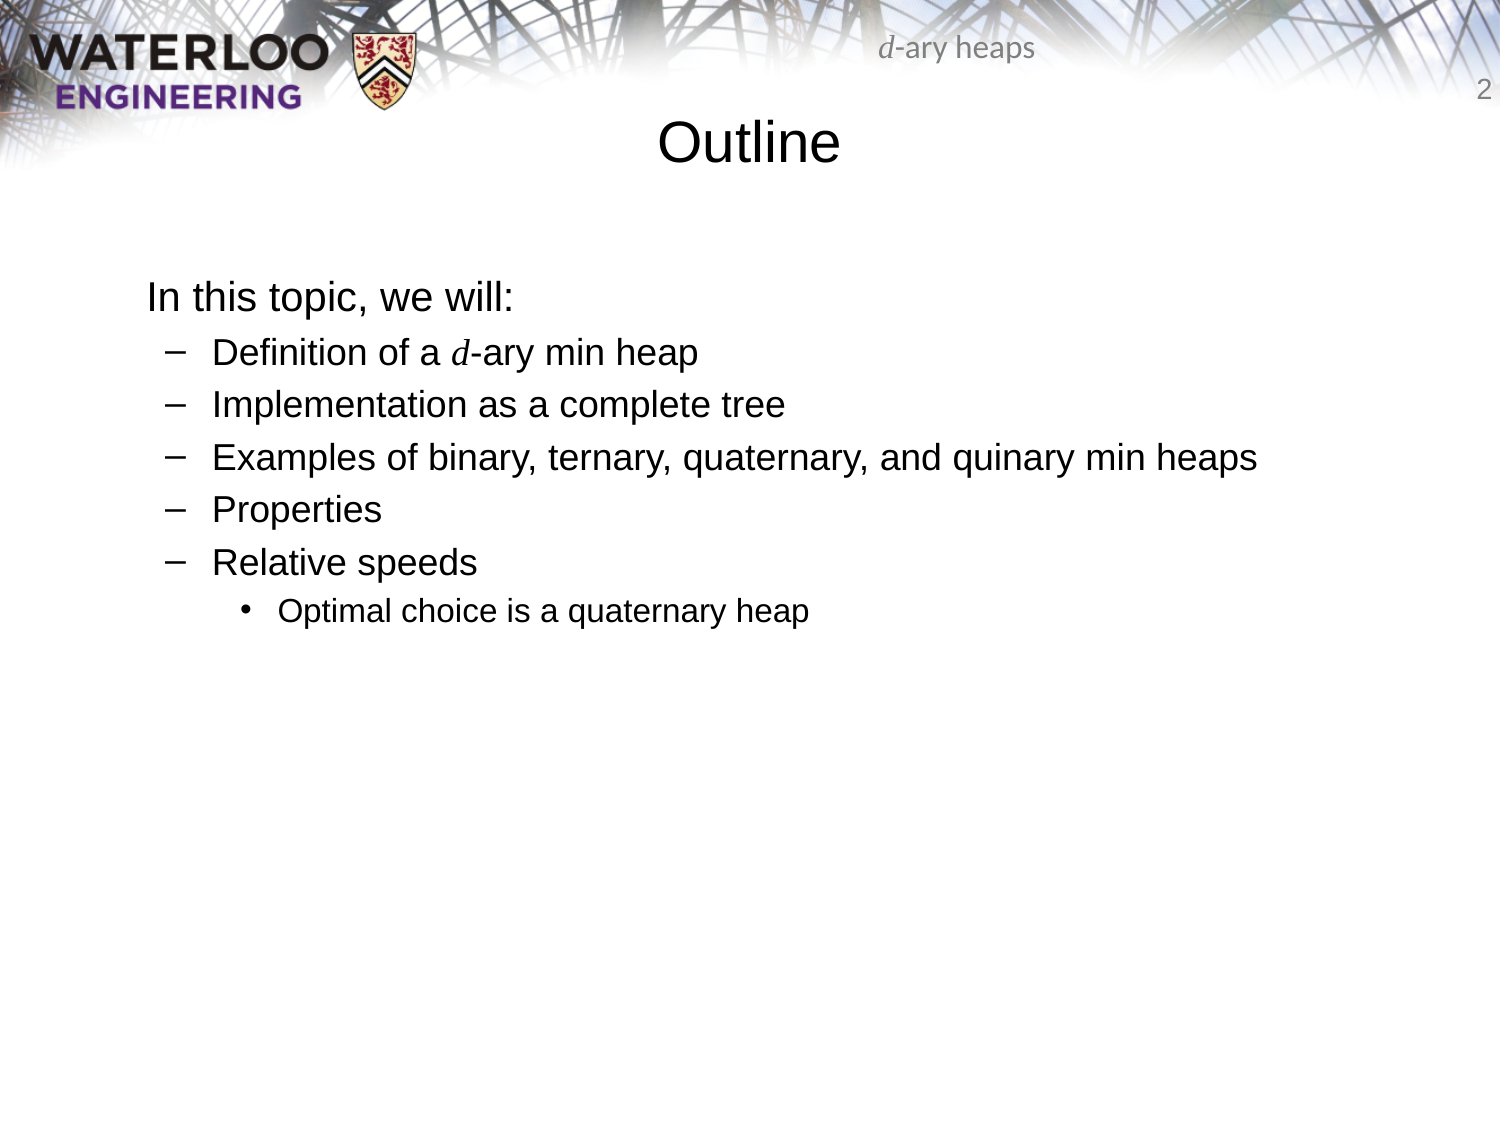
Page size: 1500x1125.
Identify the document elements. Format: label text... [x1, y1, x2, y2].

list In this topic, we will: Definition of a d-ary min heap Implementation as a complete tree Examples of binary, ternary, quaternary, and quinary min heaps Properties Relative speeds Optimal choice is a quaternary heap [74, 262, 1426, 1006]
title Outline [74, 44, 1426, 233]
picture [0, 0, 1500, 1125]
